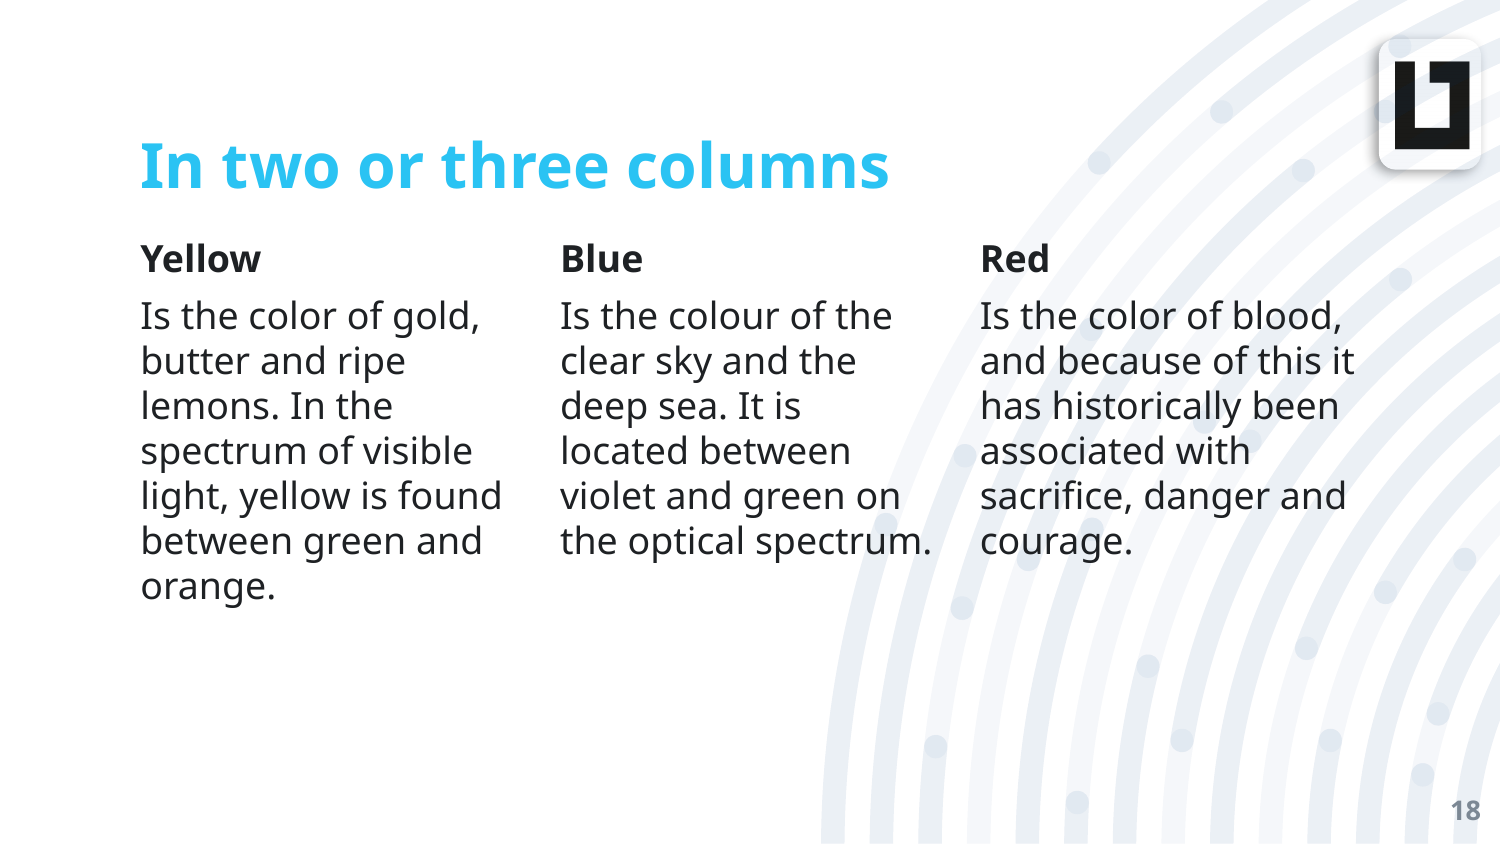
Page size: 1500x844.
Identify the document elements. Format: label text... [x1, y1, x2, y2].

title In two or three columns [140, 137, 1360, 203]
list Blue Is the colour of the clear sky and the deep sea. It is located between violet and green on the optical spectrum. [560, 234, 940, 780]
list Yellow Is the color of gold, butter and ripe lemons. In the spectrum of visible light, yellow is found between green and orange. [140, 234, 521, 780]
picture [1378, 38, 1482, 170]
list Red Is the color of blood, and because of this it has historically been associated with sacrifice, danger and courage. [979, 234, 1360, 780]
slide_number 18 [1391, 779, 1482, 844]
